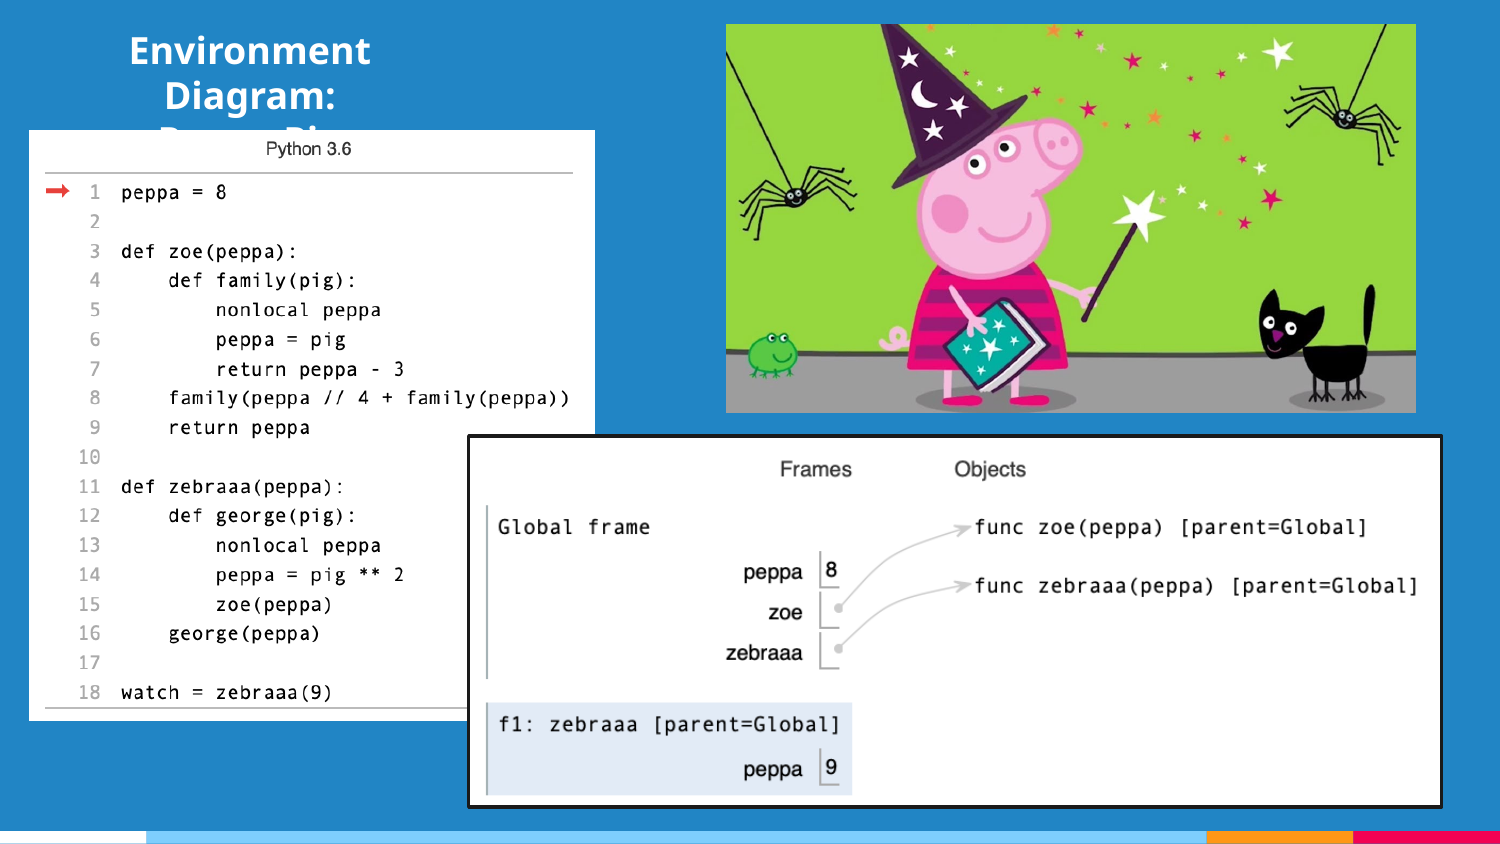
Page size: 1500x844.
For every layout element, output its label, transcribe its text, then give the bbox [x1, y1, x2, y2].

picture [726, 24, 1416, 413]
picture [29, 130, 1441, 806]
title Environment Diagram: Peppa Pig [29, 11, 471, 117]
